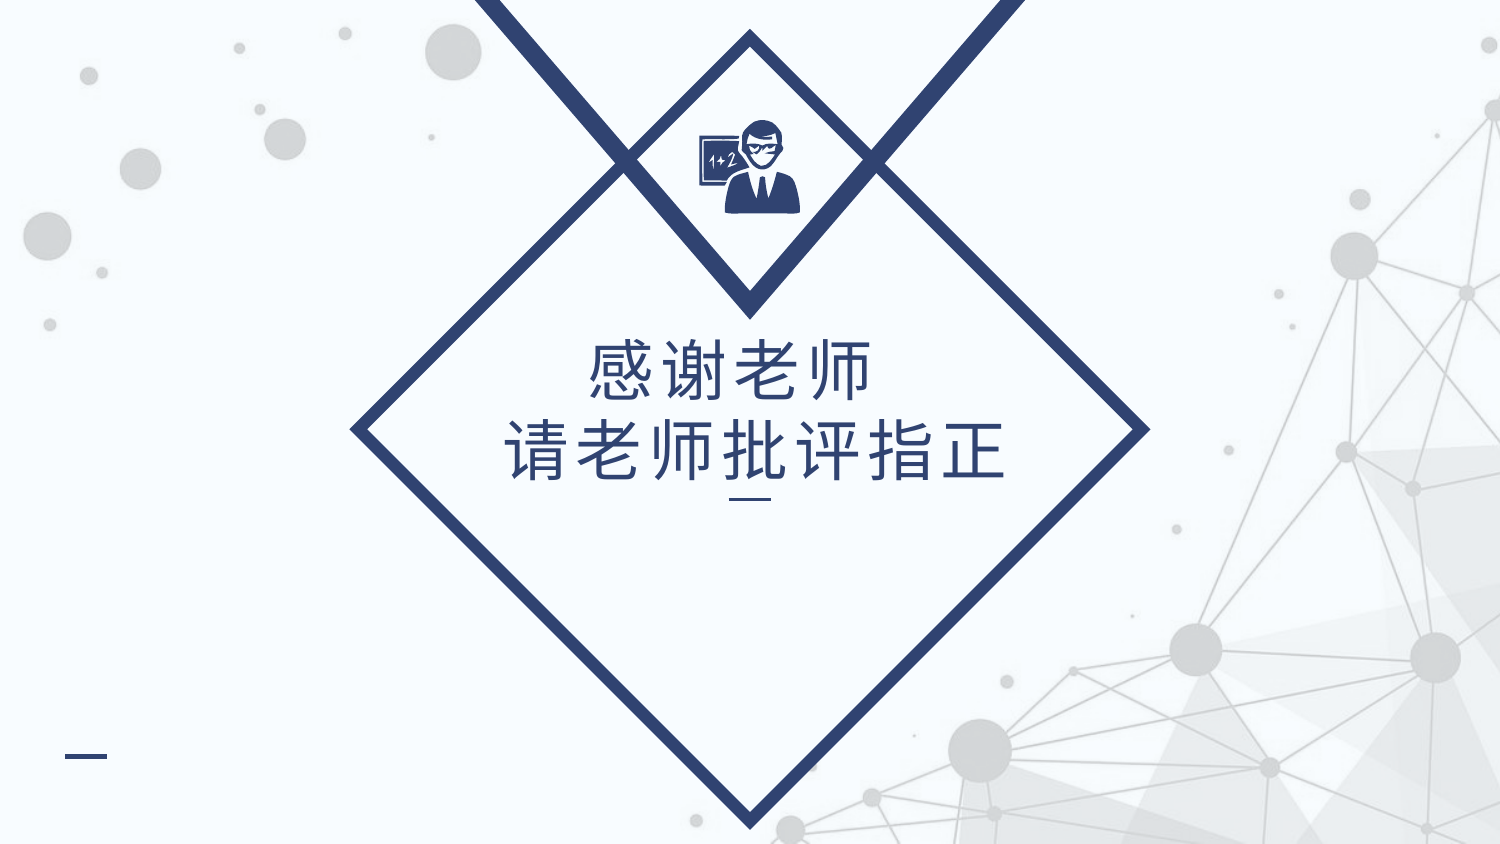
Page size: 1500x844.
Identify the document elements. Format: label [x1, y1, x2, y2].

text_box [427, 36, 1144, 823]
text_box [485, 0, 1015, 161]
text_box [403, 321, 1028, 500]
text_box [356, 383, 403, 476]
